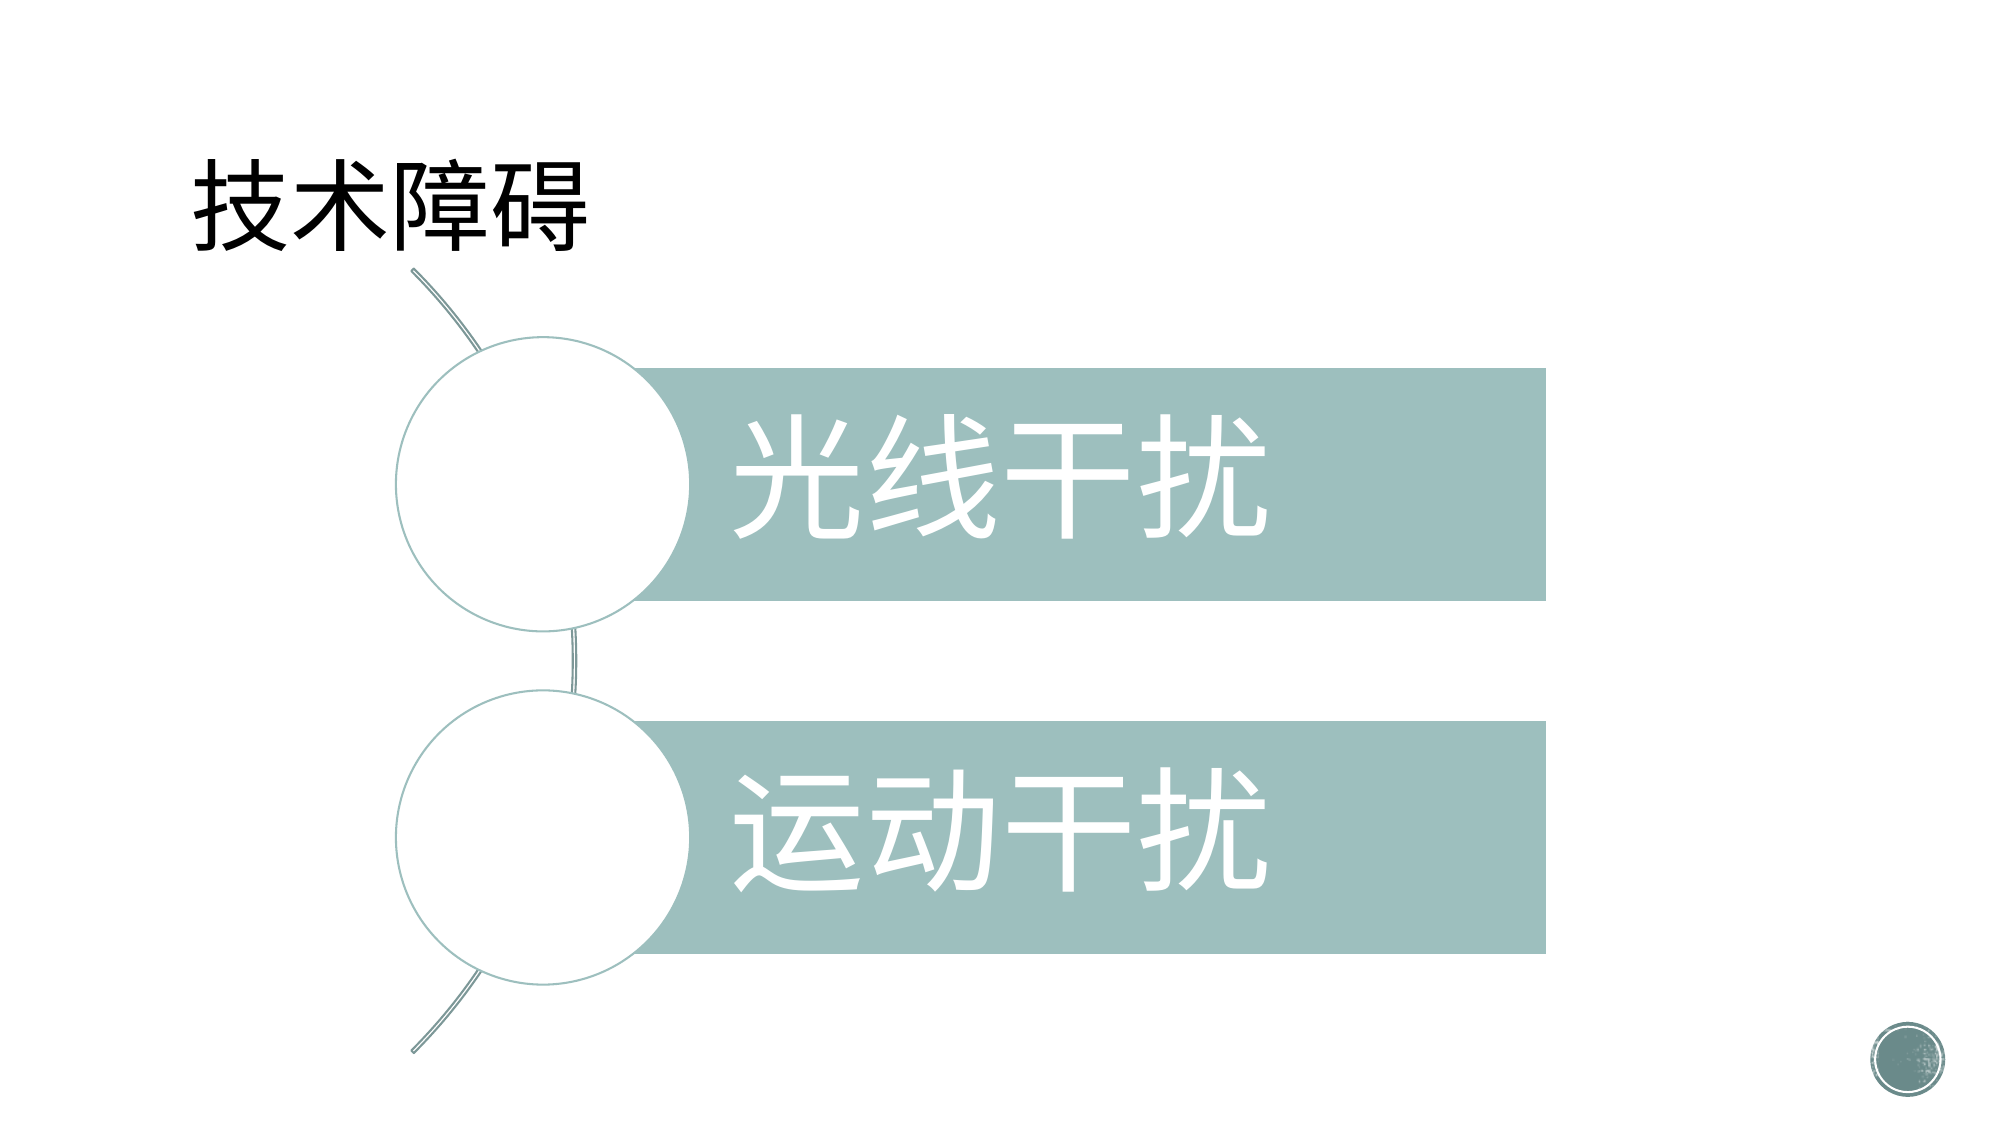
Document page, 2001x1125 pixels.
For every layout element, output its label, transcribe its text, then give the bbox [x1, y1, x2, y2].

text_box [392, 249, 1550, 1071]
title 技术障碍 [175, 79, 1826, 344]
